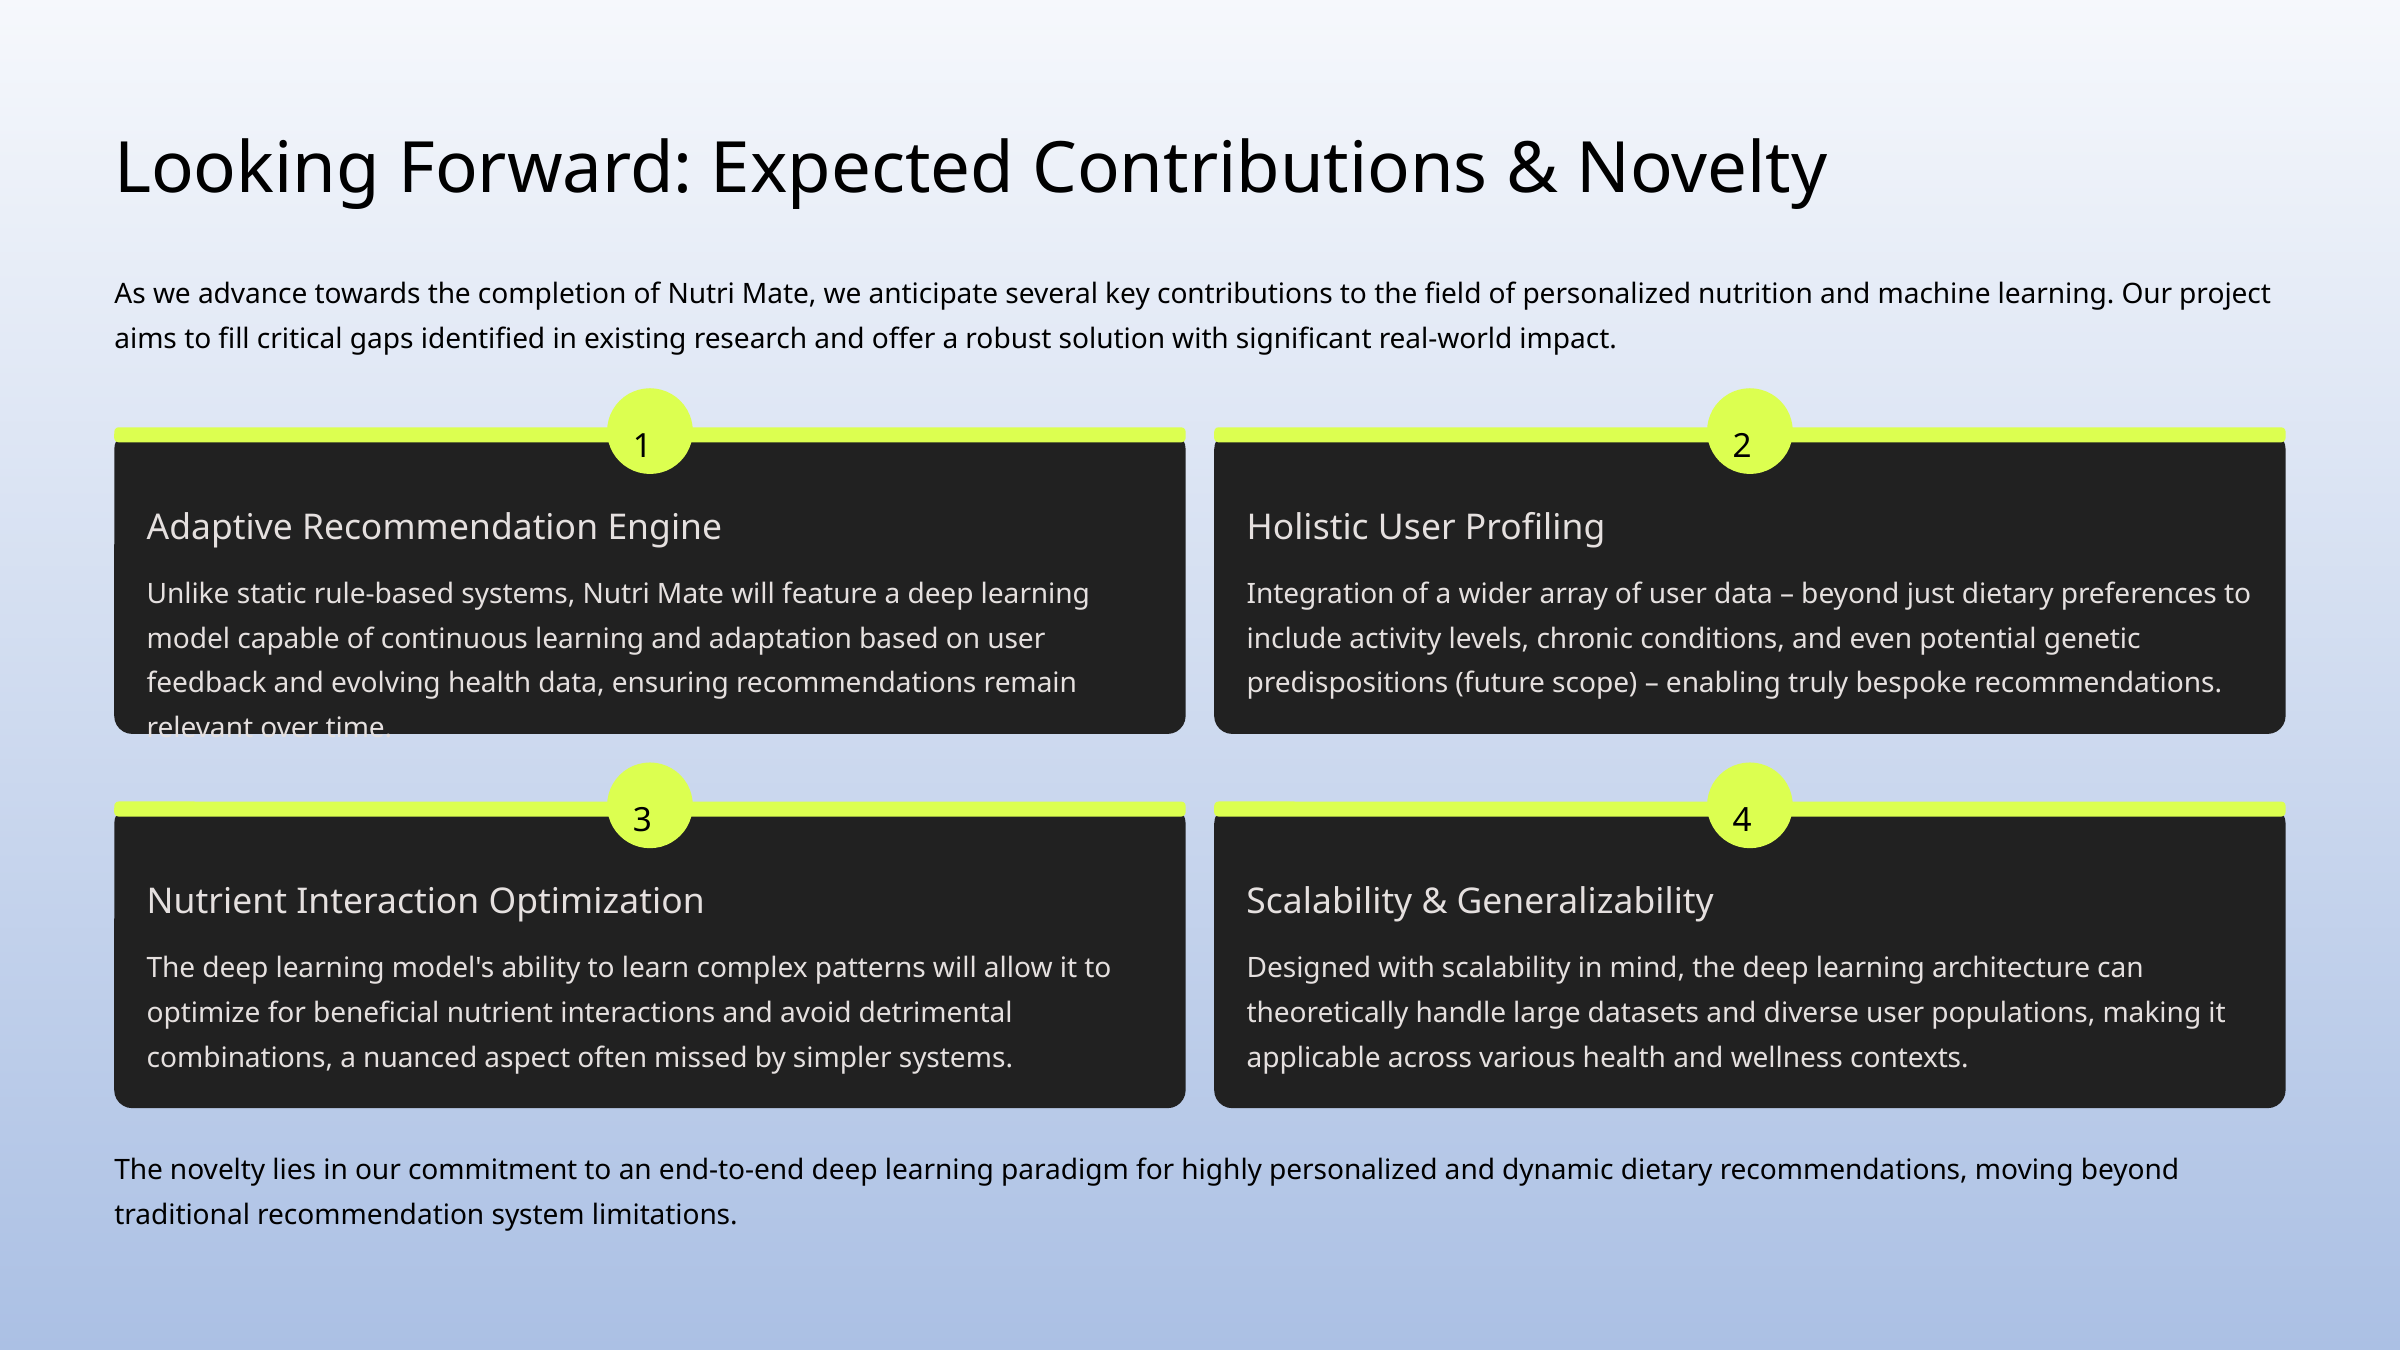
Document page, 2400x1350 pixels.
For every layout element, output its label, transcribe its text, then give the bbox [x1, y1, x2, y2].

text_box 1 [632, 409, 668, 453]
text_box [114, 442, 1186, 734]
text_box [692, 427, 1186, 443]
text_box Scalability & Generalizability [1246, 876, 1890, 922]
text_box [1214, 427, 1708, 443]
text_box Designed with scalability in mind, the deep learning architecture can theoretically handle large datasets and diverse user populations, making it applicable across various health and wellness contexts. [1246, 938, 2254, 1076]
text_box [114, 427, 608, 443]
text_box [1214, 816, 2286, 1109]
text_box Holistic User Profiling [1246, 502, 1740, 548]
text_box 2 [1732, 409, 1768, 453]
text_box Looking Forward: Expected Contributions & Novelty [114, 118, 2216, 208]
text_box Integration of a wider array of user data – beyond just dietary preferences to include activity levels, chronic conditions, and even potential genetic predispositions (future scope) – enabling truly bespoke recommendations. [1246, 564, 2254, 702]
text_box [1214, 801, 1708, 817]
text_box [607, 762, 693, 849]
text_box [1707, 388, 1793, 474]
text_box Adaptive Recommendation Engine [146, 502, 790, 548]
text_box [692, 801, 1186, 817]
text_box [1707, 762, 1793, 849]
text_box Unlike static rule-based systems, Nutri Mate will feature a deep learning model capable of continuous learning and adaptation based on user feedback and evolving health data, ensuring recommendations remain relevant over time. [146, 564, 1154, 702]
text_box [1792, 427, 2286, 443]
text_box As we advance towards the completion of Nutri Mate, we anticipate several key contributions to the field of personalized nutrition and machine learning. Our project aims to fill critical gaps identified in existing research and offer a robust solution with significant real-world impact. [114, 264, 2286, 357]
text_box [114, 816, 1186, 1109]
text_box 4 [1732, 783, 1768, 827]
text_box [607, 388, 693, 474]
text_box [1214, 442, 2286, 734]
text_box 3 [632, 783, 668, 827]
text_box [114, 801, 608, 817]
text_box The novelty lies in our commitment to an end-to-end deep learning paradigm for highly personalized and dynamic dietary recommendations, moving beyond traditional recommendation system limitations. [114, 1140, 2286, 1232]
text_box The deep learning model's ability to learn complex patterns will allow it to optimize for beneficial nutrient interactions and avoid detrimental combinations, a nuanced aspect often missed by simpler systems. [146, 938, 1154, 1076]
text_box [1792, 801, 2286, 817]
text_box Nutrient Interaction Optimization [146, 876, 854, 922]
